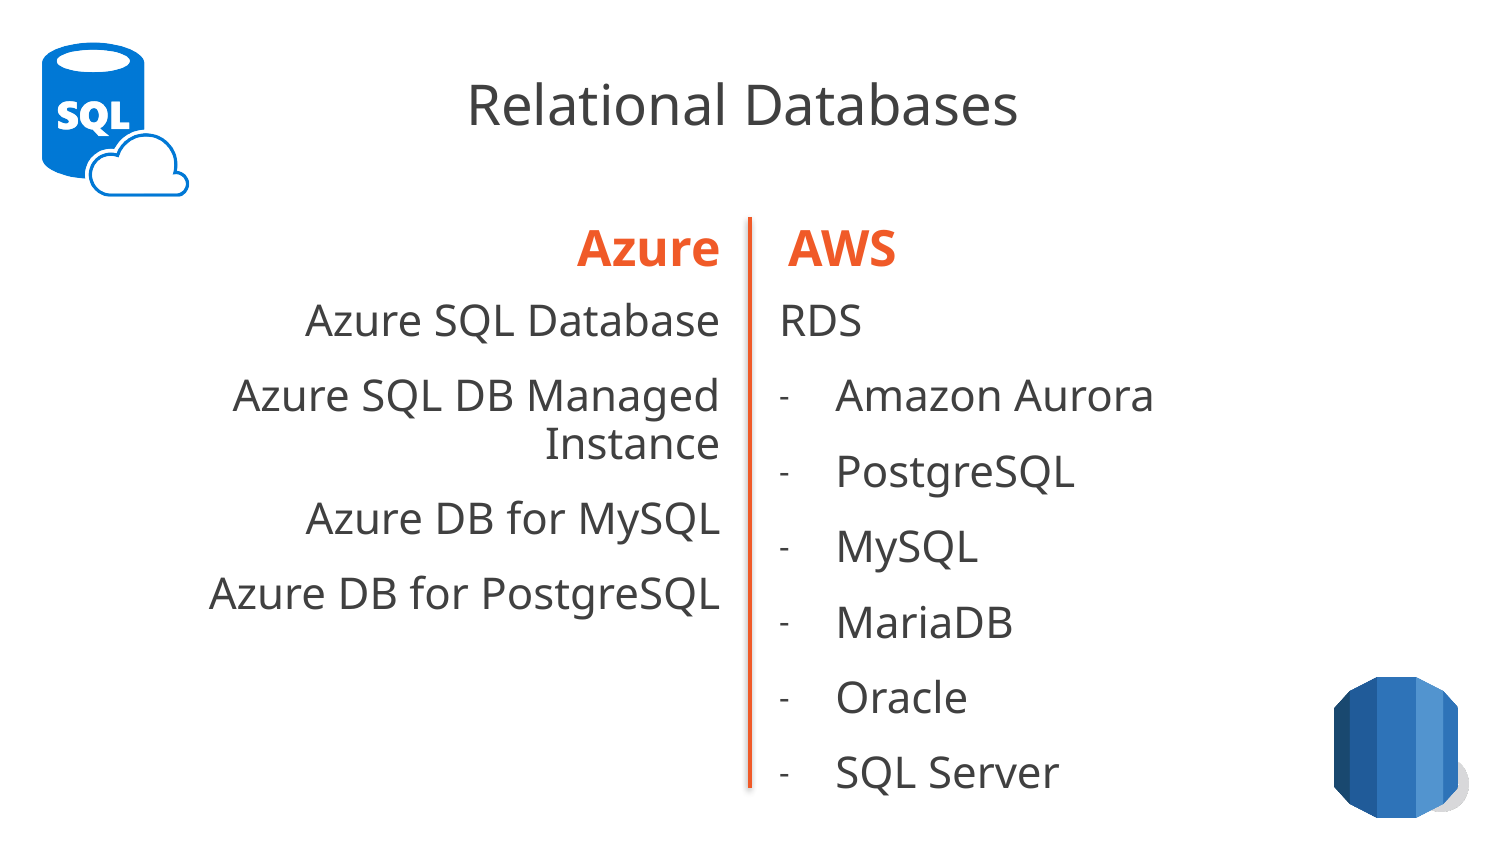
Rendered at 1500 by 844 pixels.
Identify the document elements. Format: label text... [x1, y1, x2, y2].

list AWS [779, 216, 1414, 271]
list Azure SQL Database Azure SQL DB Managed Instance Azure DB for MySQL Azure DB for PostgreSQL [86, 298, 721, 789]
title Relational Databases [198, 72, 1414, 127]
list RDS Amazon Aurora PostgreSQL MySQL MariaDB Oracle SQL Server [779, 298, 1414, 789]
list Azure [86, 216, 721, 271]
picture [1333, 675, 1458, 819]
picture [38, 42, 193, 198]
